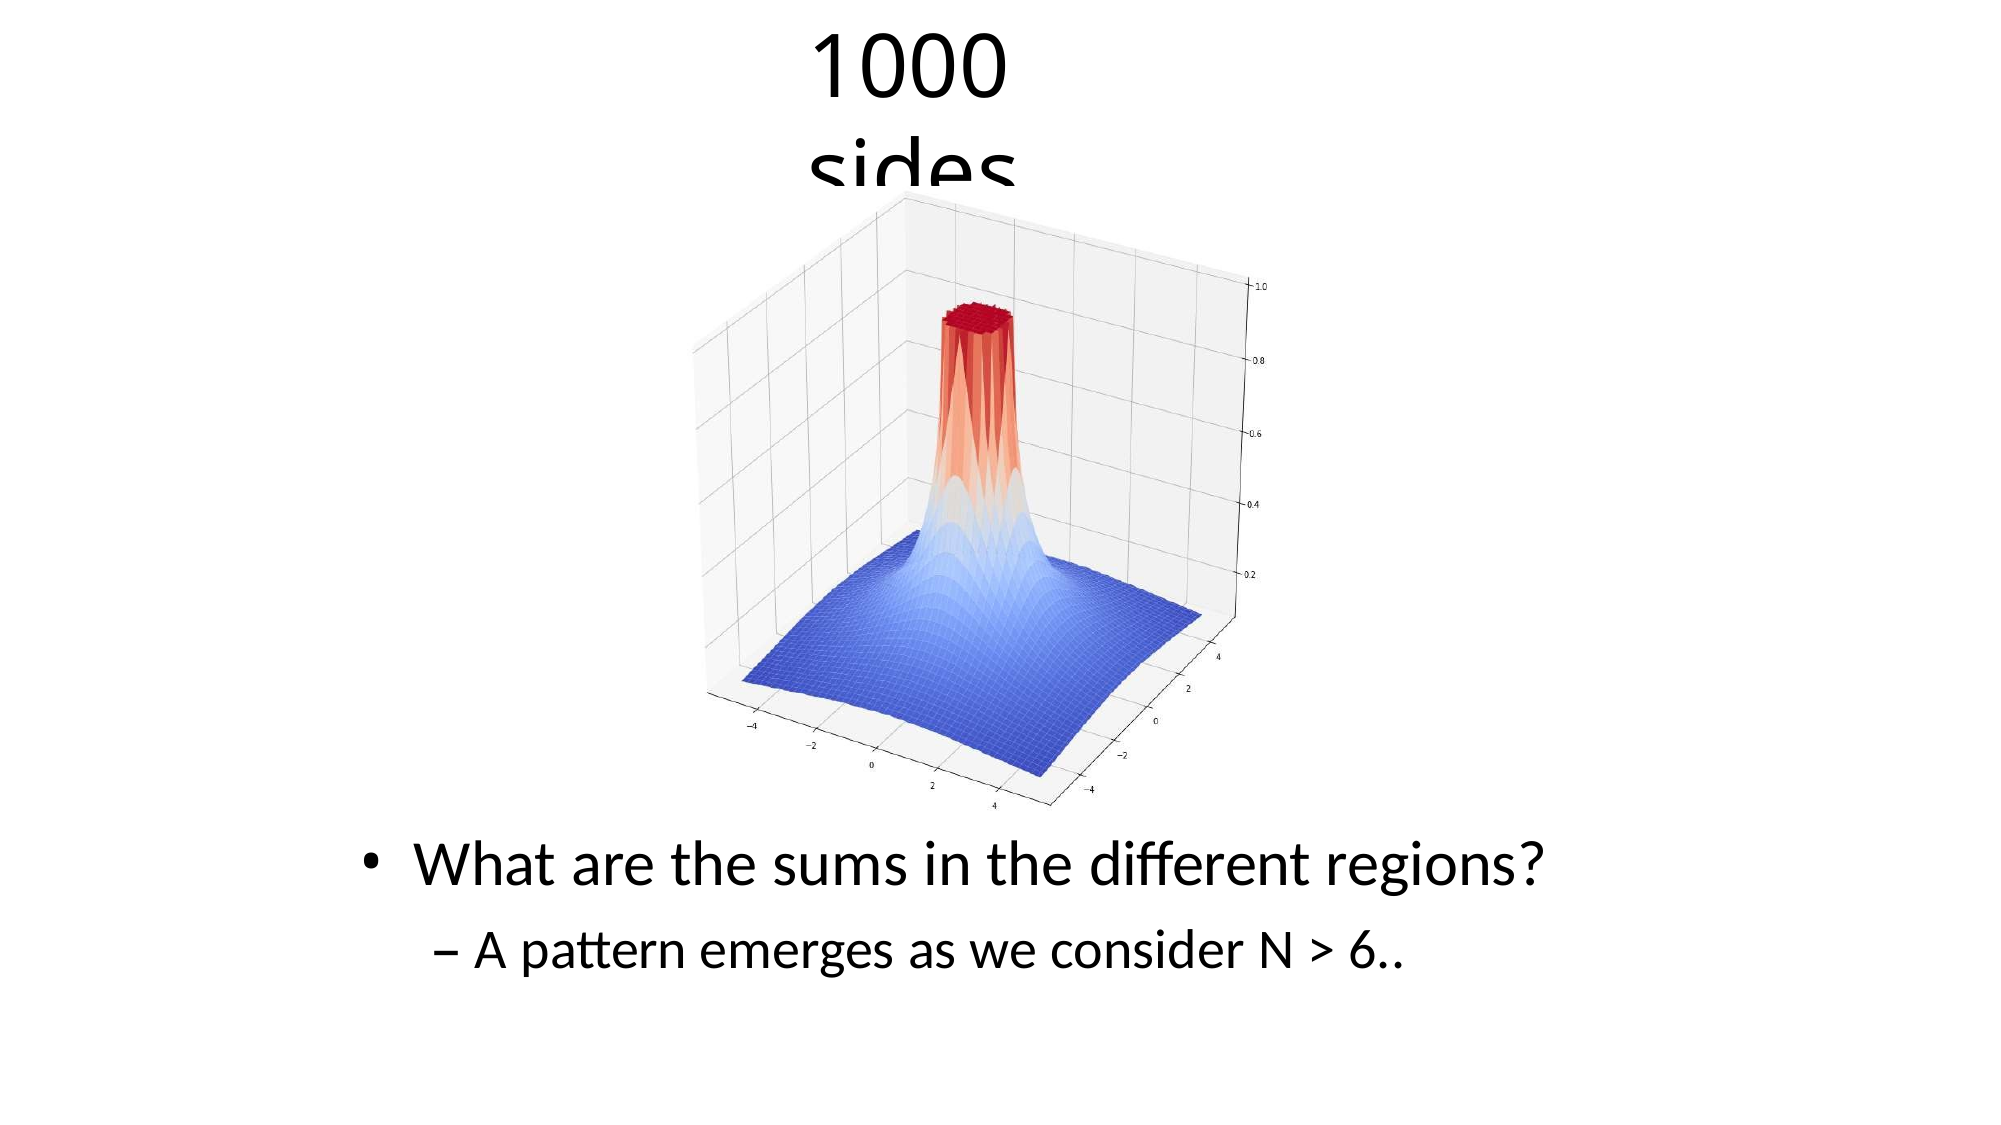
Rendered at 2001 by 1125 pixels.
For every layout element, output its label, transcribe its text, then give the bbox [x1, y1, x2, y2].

picture [687, 186, 1267, 811]
text_box What are the sums in the different regions? – A pattern emerges as we consider N > 6.. [357, 802, 1559, 980]
title 1000 sides [805, 7, 1195, 186]
